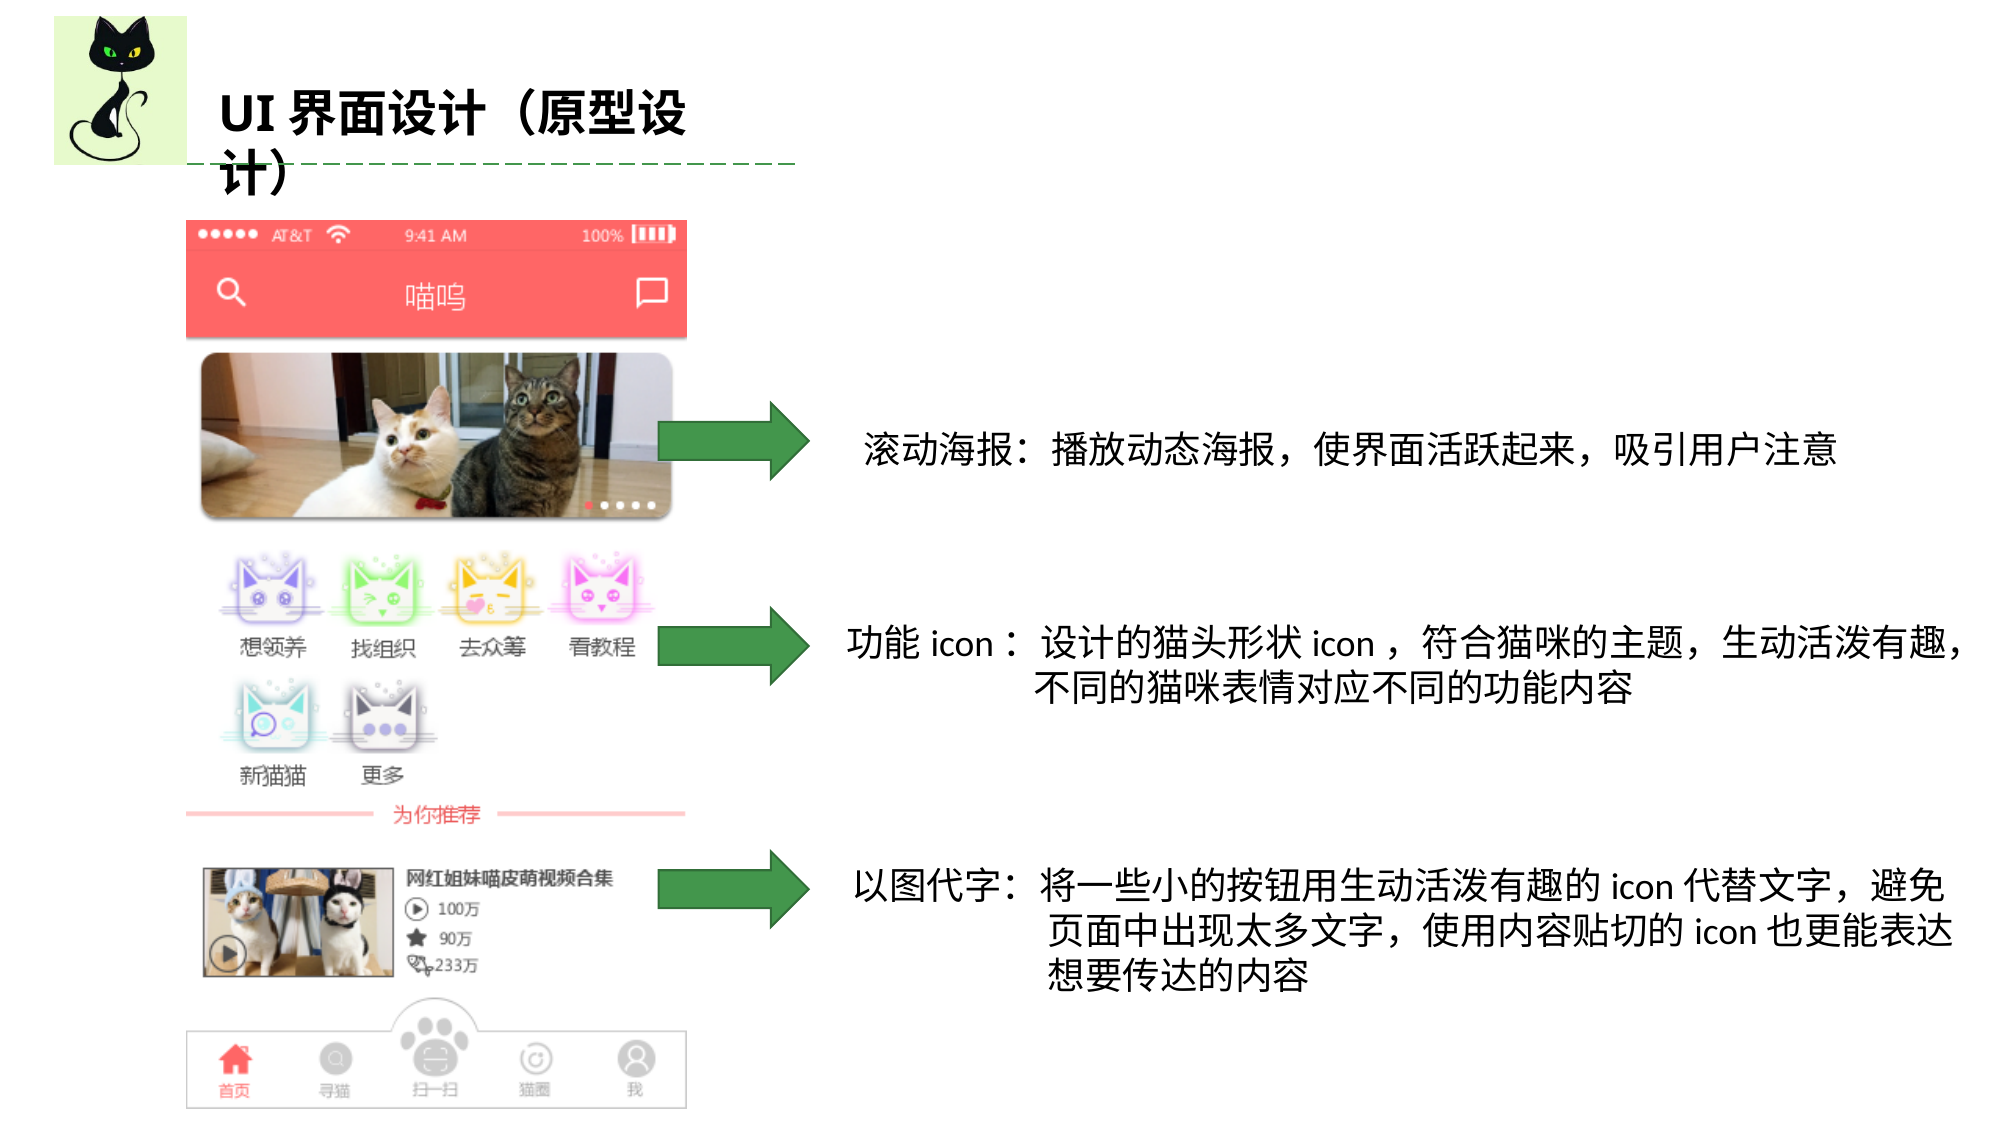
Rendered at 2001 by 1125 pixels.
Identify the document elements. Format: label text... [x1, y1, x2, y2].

text_box [687, 400, 811, 482]
text_box UI界面设计（原型设计） [203, 165, 800, 209]
text_box 功能icon：设计的猫头形状icon，符合猫咪的主题，生动活泼有趣， 不同的猫咪表情对应不同的功能内容 [831, 611, 2000, 717]
text_box 滚动海报：播放动态海报，使界面活跃起来，吸引用户注意 [848, 418, 1854, 478]
text_box [687, 605, 811, 687]
text_box UI界面设计（原型设计） [203, 73, 800, 164]
text_box 以图代字：将一些小的按钮用生动活泼有趣的icon代替文字，避免 页面中出现太多文字，使用内容贴切的icon也更能表达 想要传达的内容 [837, 854, 1969, 1005]
text_box [687, 848, 811, 930]
picture [54, 16, 187, 165]
picture [186, 220, 687, 1109]
